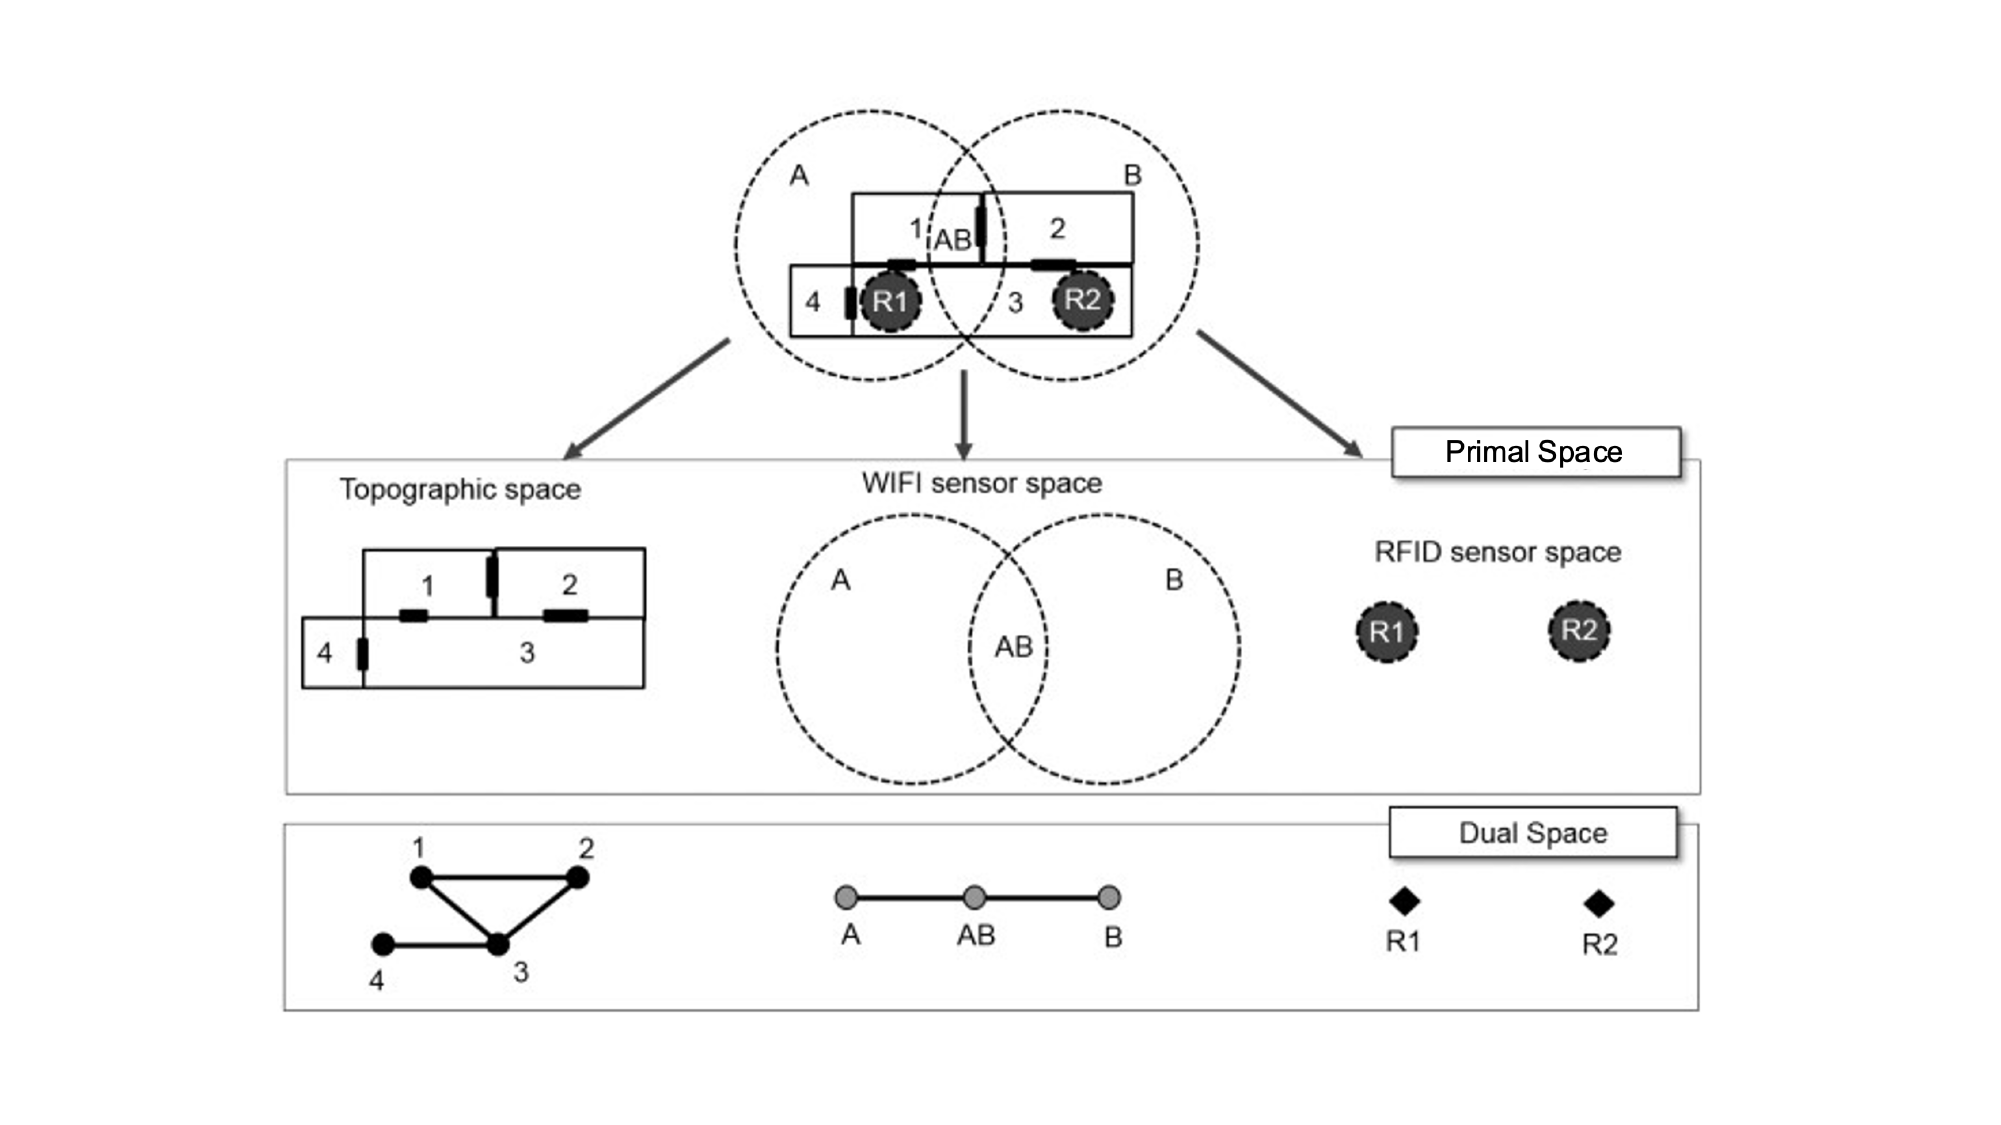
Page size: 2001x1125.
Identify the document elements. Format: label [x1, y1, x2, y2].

picture [276, 94, 1711, 1022]
